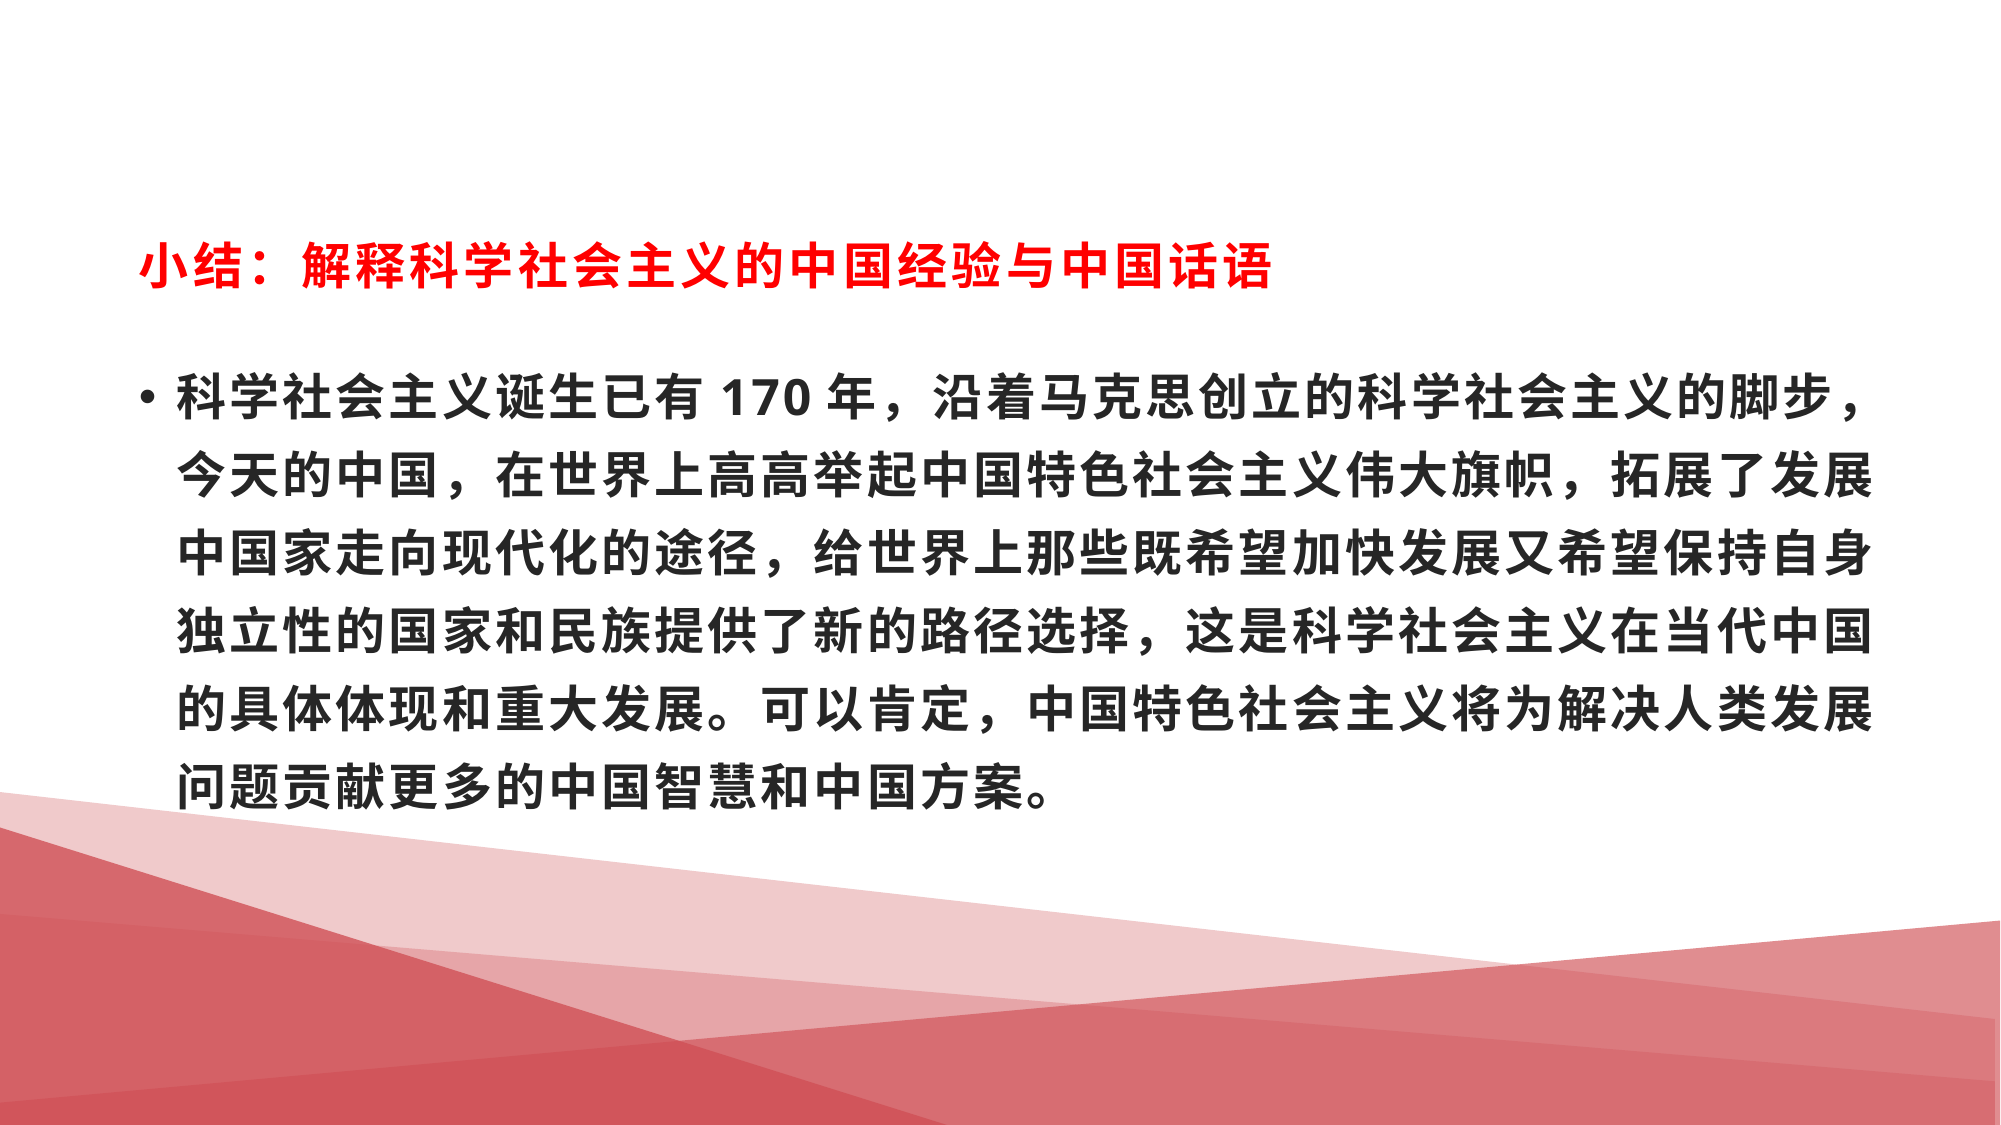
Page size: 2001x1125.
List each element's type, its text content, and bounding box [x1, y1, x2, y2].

title 小结：解释科学社会主义的中国经验与中国话语 [122, 227, 1903, 301]
list 科学社会主义诞生已有170年，沿着马克思创立的科学社会主义的脚步，今天的中国，在世界上高高举起中国特色社会主义伟大旗帜，拓展了发展中国家走向现代化的途径，给世界上那些既希望加快发展又希望保持自身独立性的国家和民族提供了新的路径选择，这是科学社会主义在当代中国的具体体现和重大发展。可以肯定，中国特色社会主义将为解决人类发展问题贡献更多的中国智慧和中国方案。 [122, 347, 1903, 1054]
